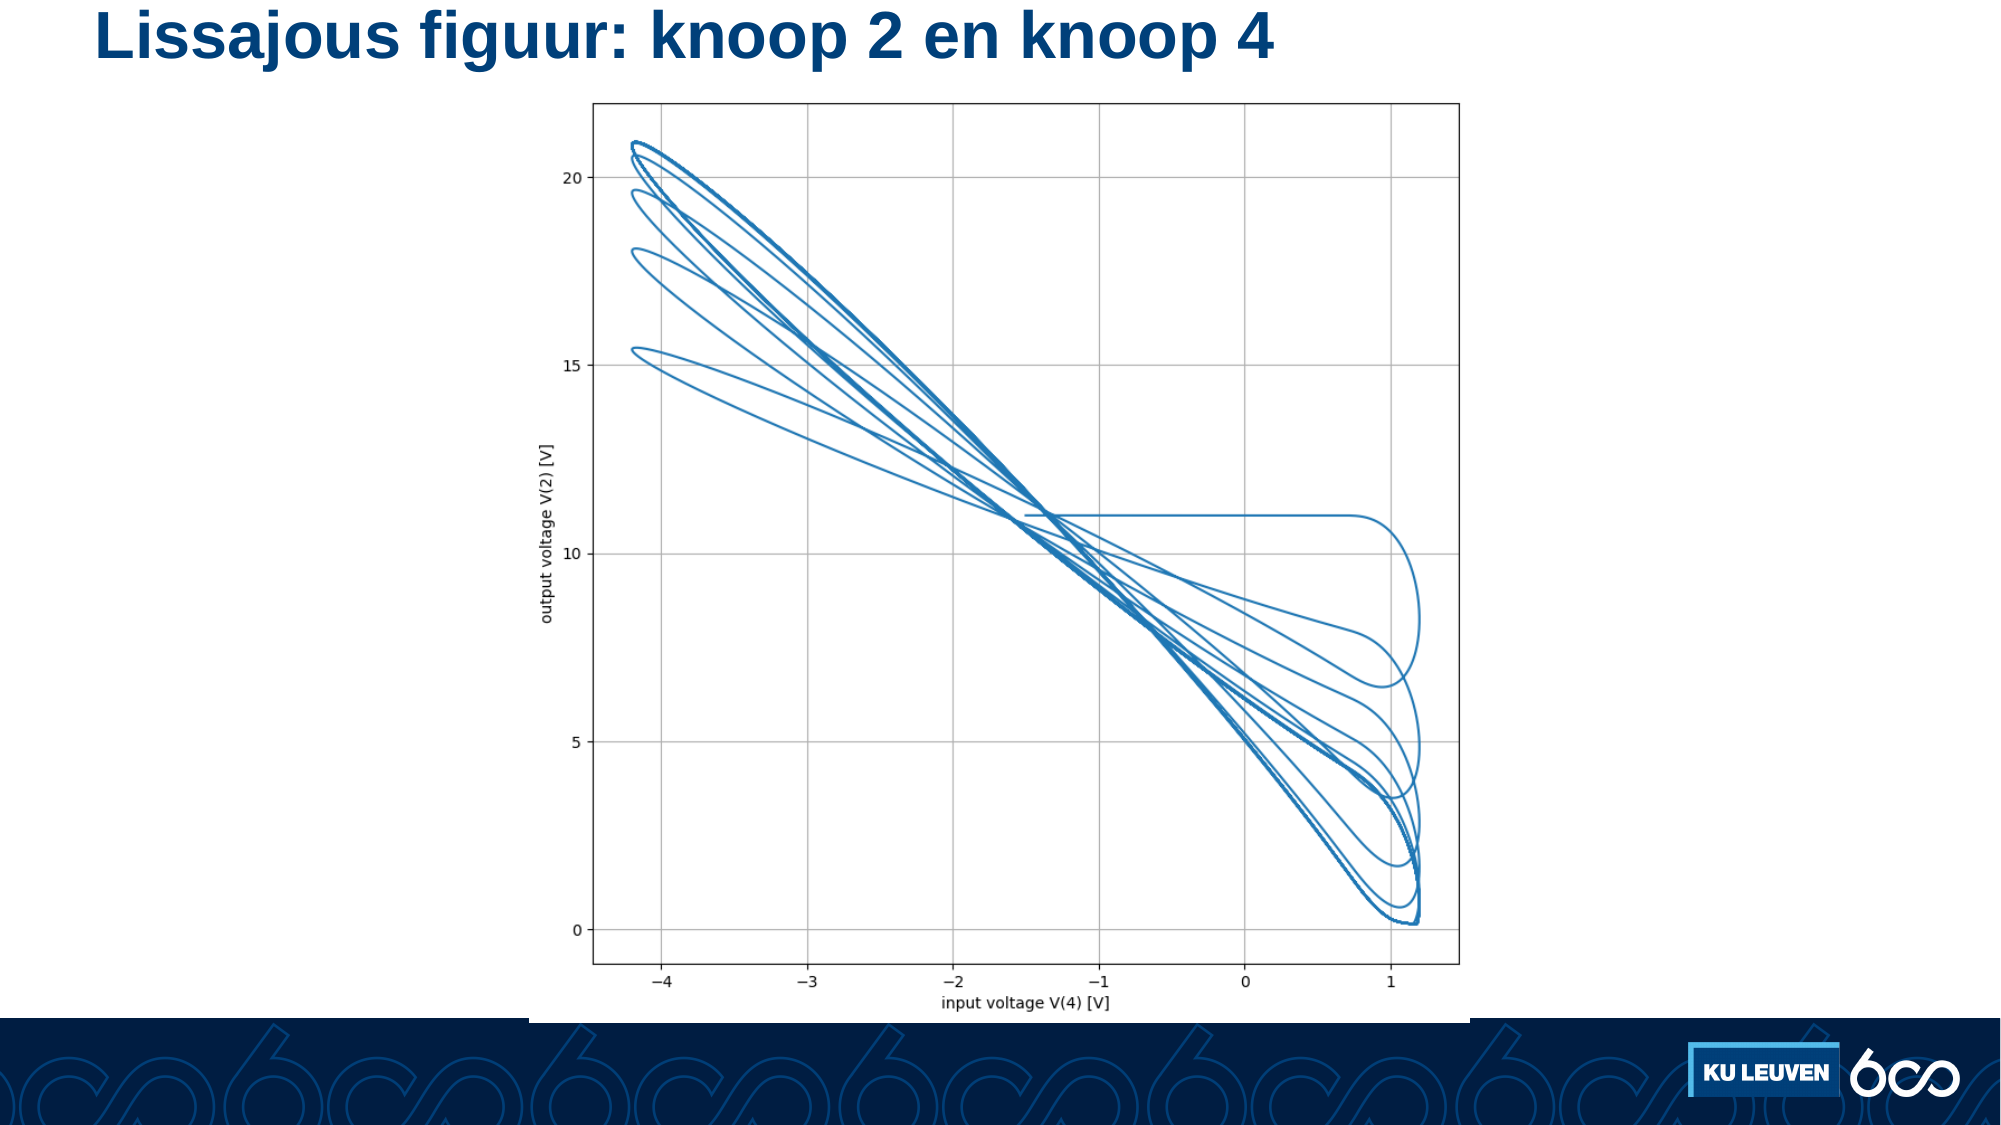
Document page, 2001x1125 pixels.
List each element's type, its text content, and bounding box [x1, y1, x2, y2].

picture [0, 92, 2001, 1125]
title Lissajous figuur: knoop 2 en knoop 4 [94, 0, 1906, 108]
